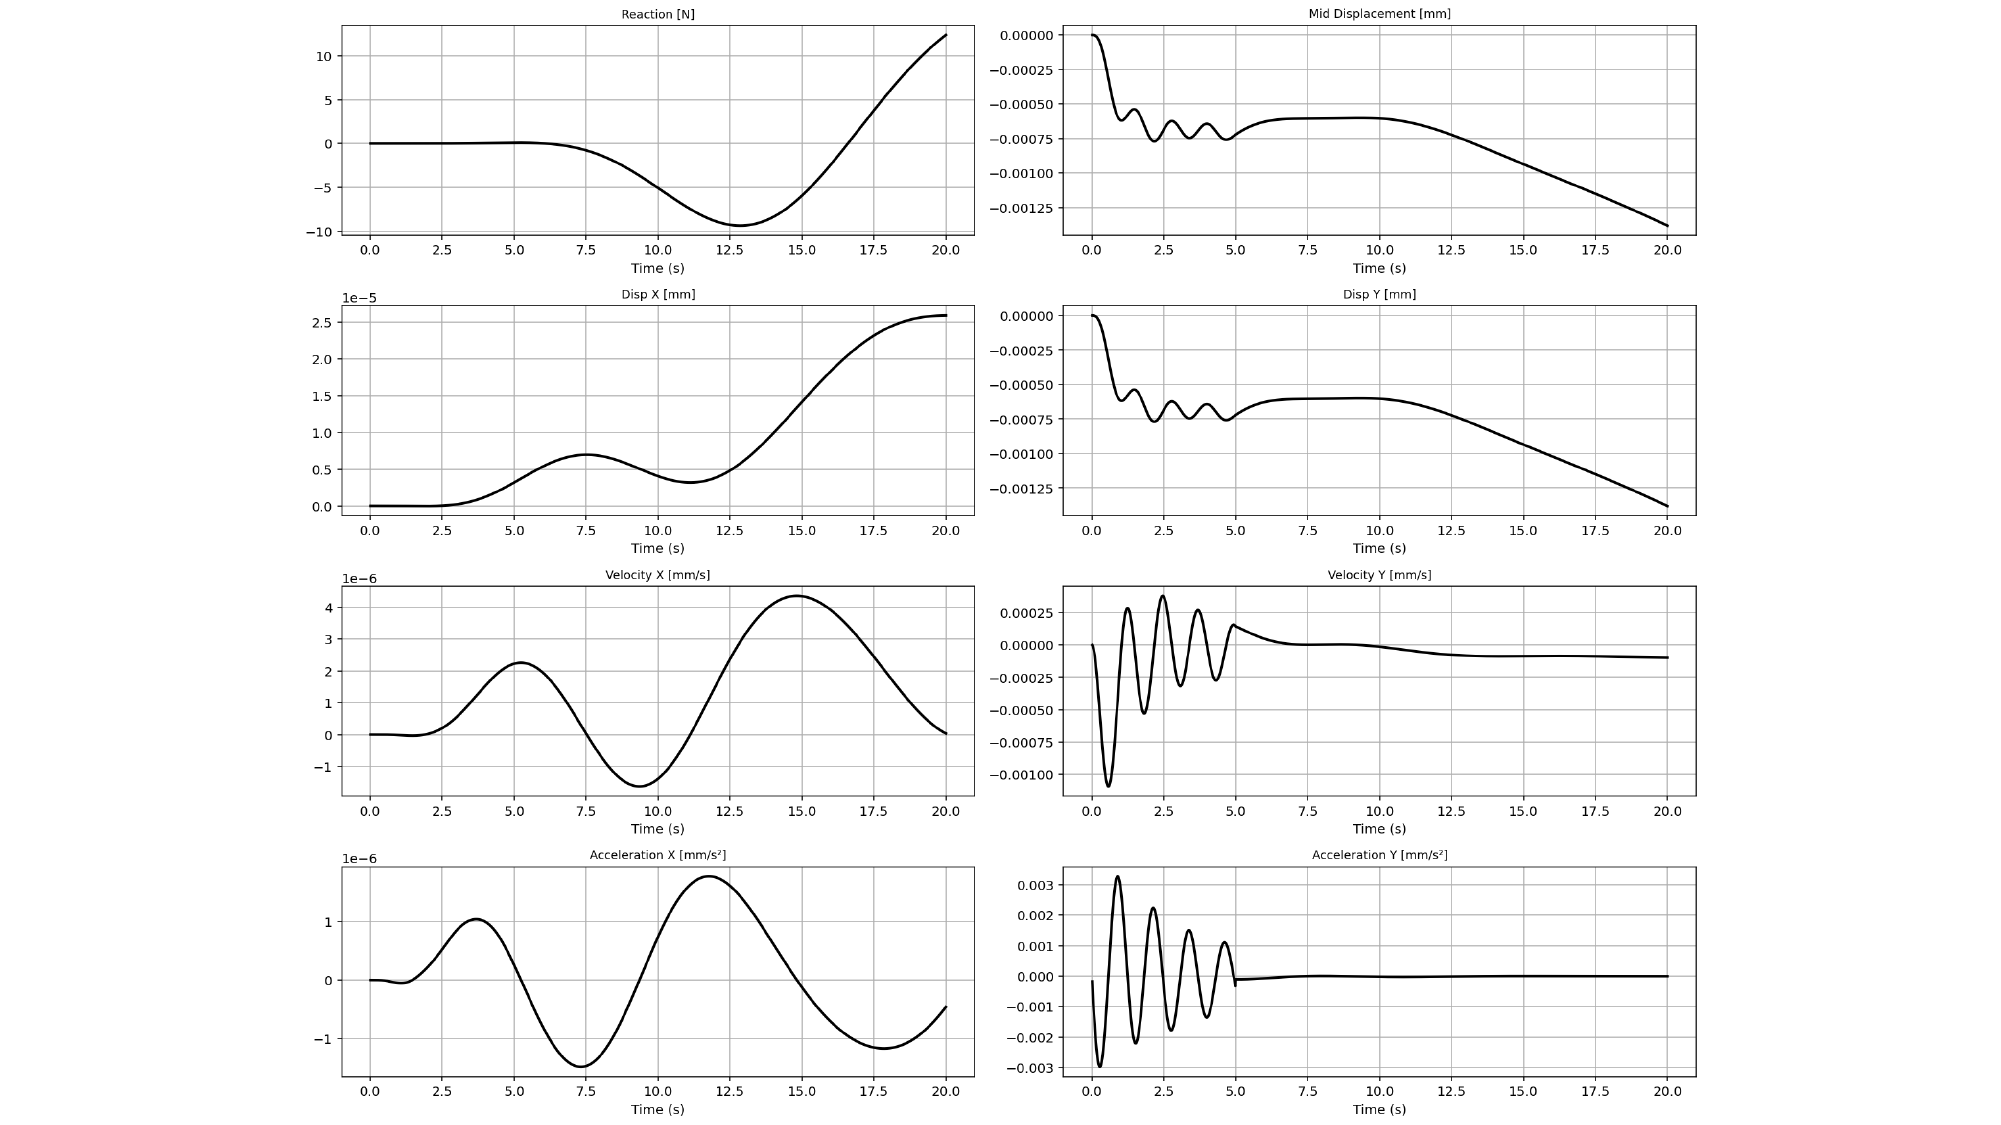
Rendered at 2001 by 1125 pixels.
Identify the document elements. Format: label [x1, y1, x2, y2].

picture [295, 0, 1705, 1125]
